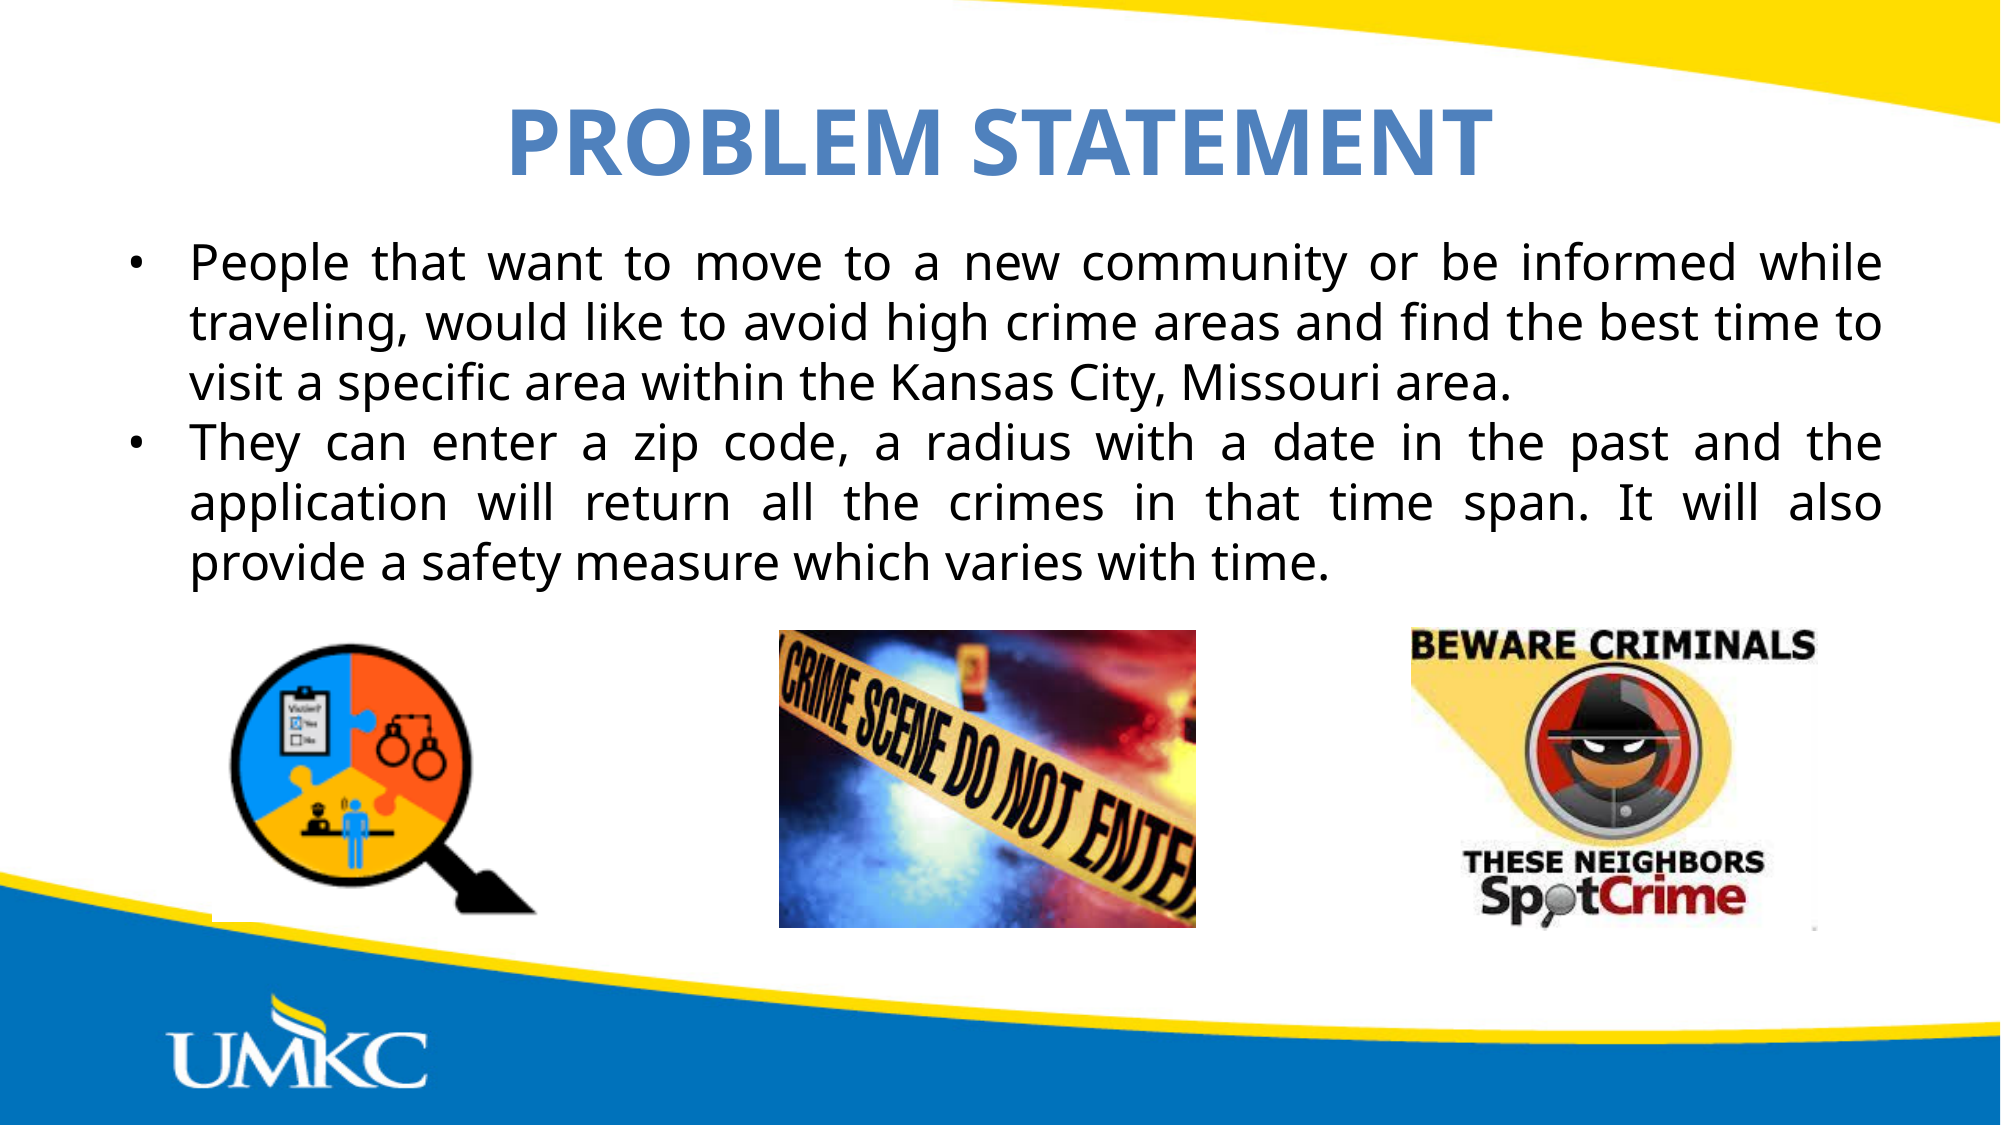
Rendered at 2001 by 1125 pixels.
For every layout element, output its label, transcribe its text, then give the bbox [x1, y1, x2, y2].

picture [0, 0, 2001, 1125]
title PROBLEM STATEMENT [99, 45, 1900, 223]
list People that want to move to a new community or be informed while traveling, would like to avoid high crime areas and find the best time to visit a specific area within the Kansas City, Missouri area. They can enter a zip code, a radius with a date in the past and the application will return all the crimes in that time span. It will also provide a safety measure which varies with time. [99, 223, 1900, 1005]
